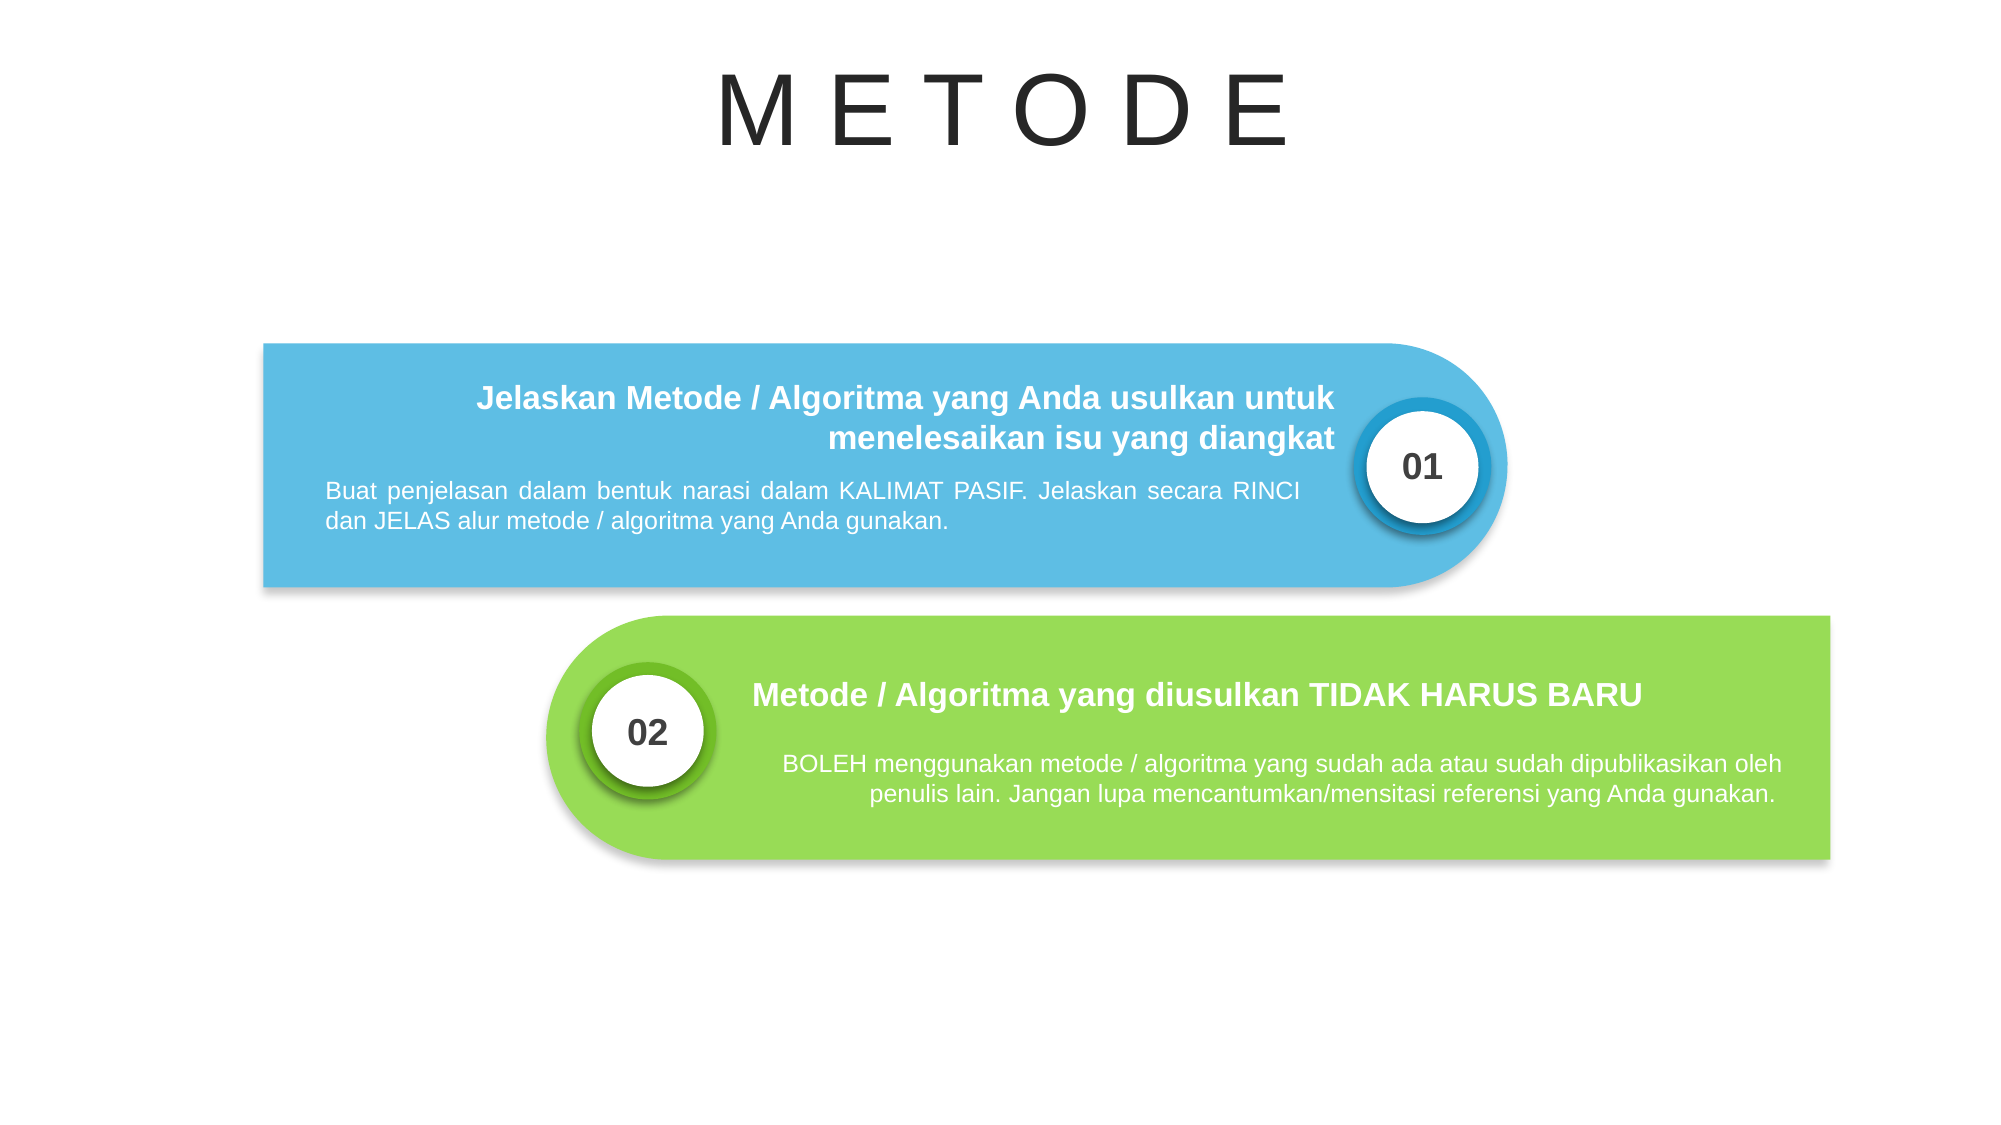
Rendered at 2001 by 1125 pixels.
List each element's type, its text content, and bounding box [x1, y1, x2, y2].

text_box [262, 342, 1509, 589]
text_box [545, 614, 1832, 861]
text_box [1353, 397, 1492, 532]
text_box 01 [1381, 435, 1464, 495]
text_box [1365, 410, 1480, 525]
list M E T O D E [53, 55, 1952, 175]
text_box [590, 673, 705, 788]
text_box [734, 665, 1818, 816]
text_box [277, 368, 1351, 543]
text_box 02 [606, 700, 689, 761]
text_box [579, 662, 717, 800]
